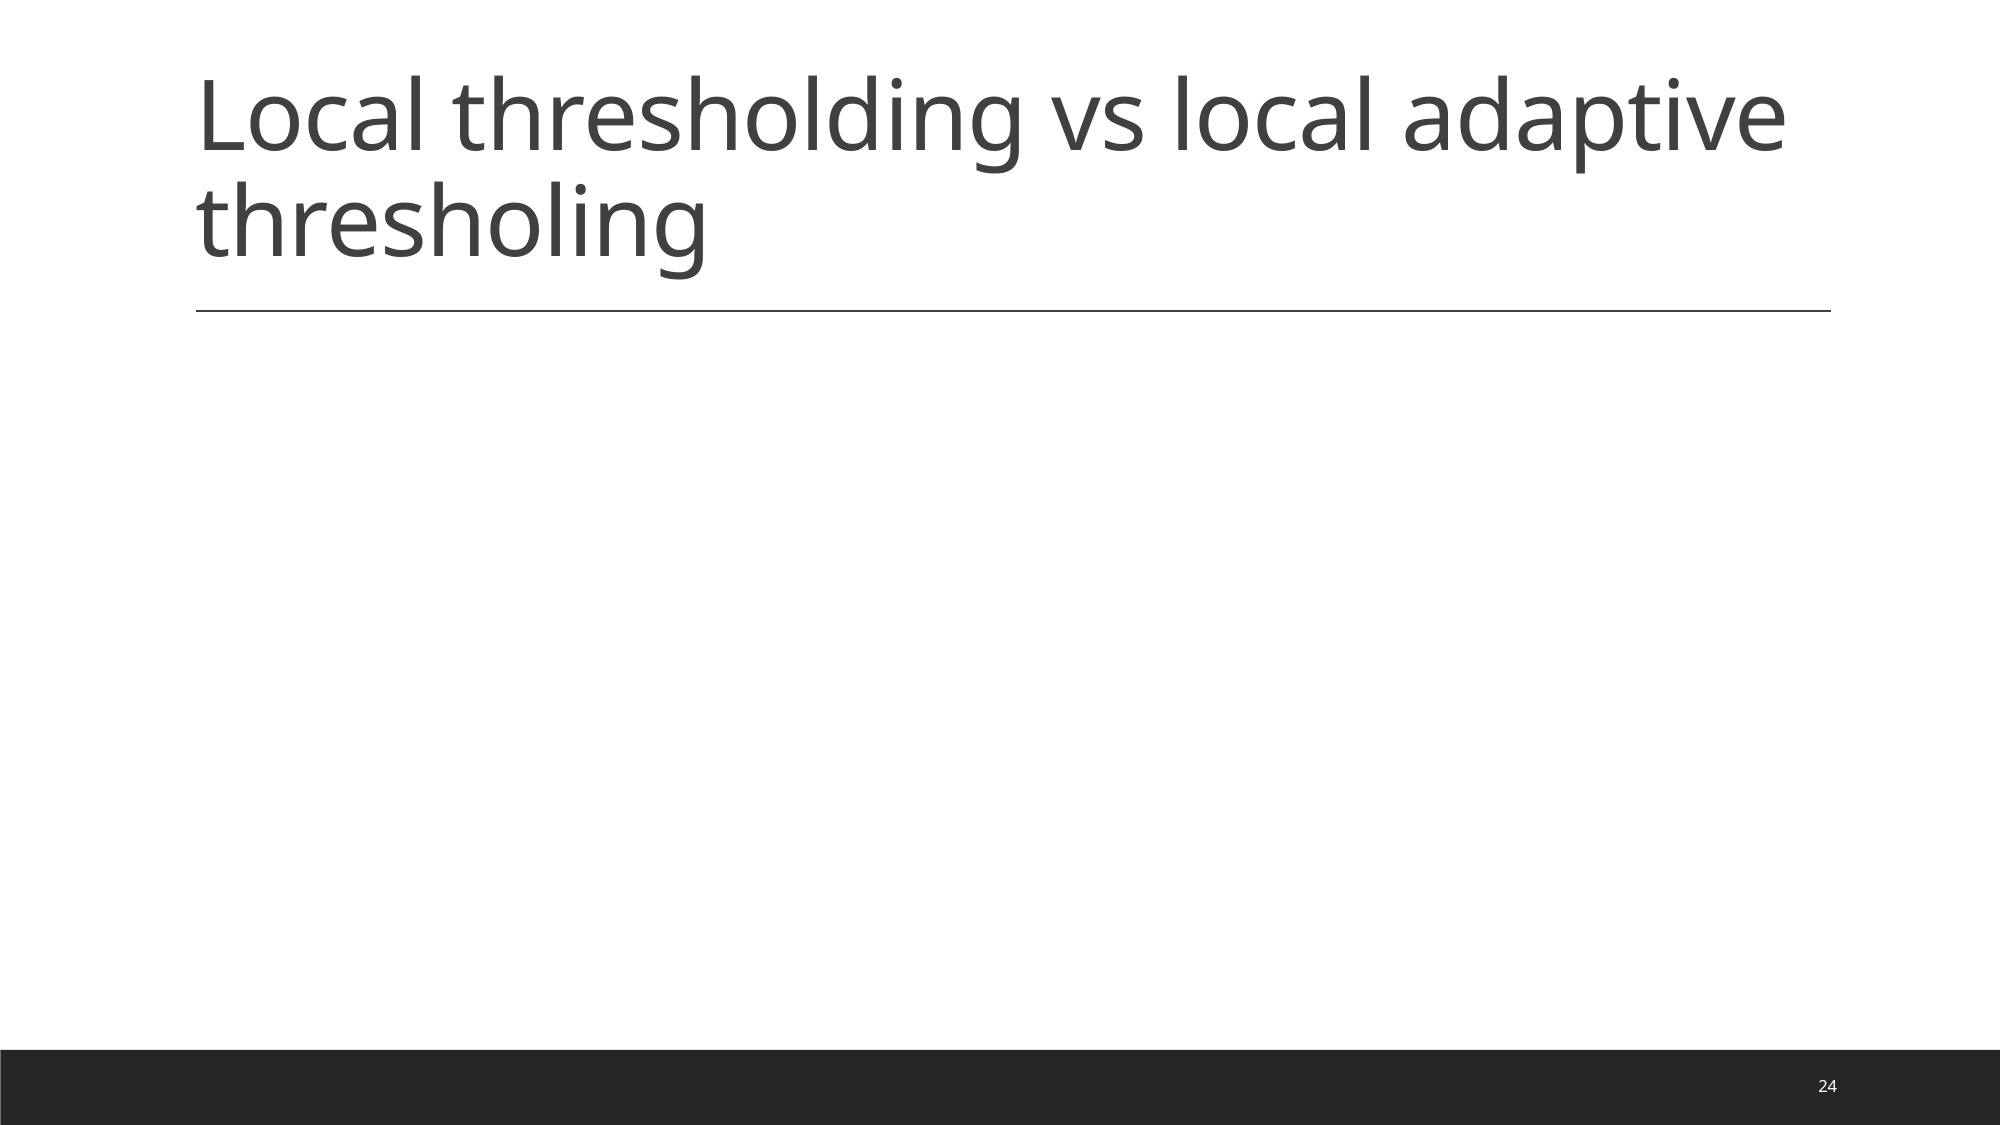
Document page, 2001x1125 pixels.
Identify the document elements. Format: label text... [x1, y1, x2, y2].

title Local thresholding vs local adaptive thresholing [180, 47, 1830, 285]
slide_number 24 [1803, 1057, 1932, 1118]
